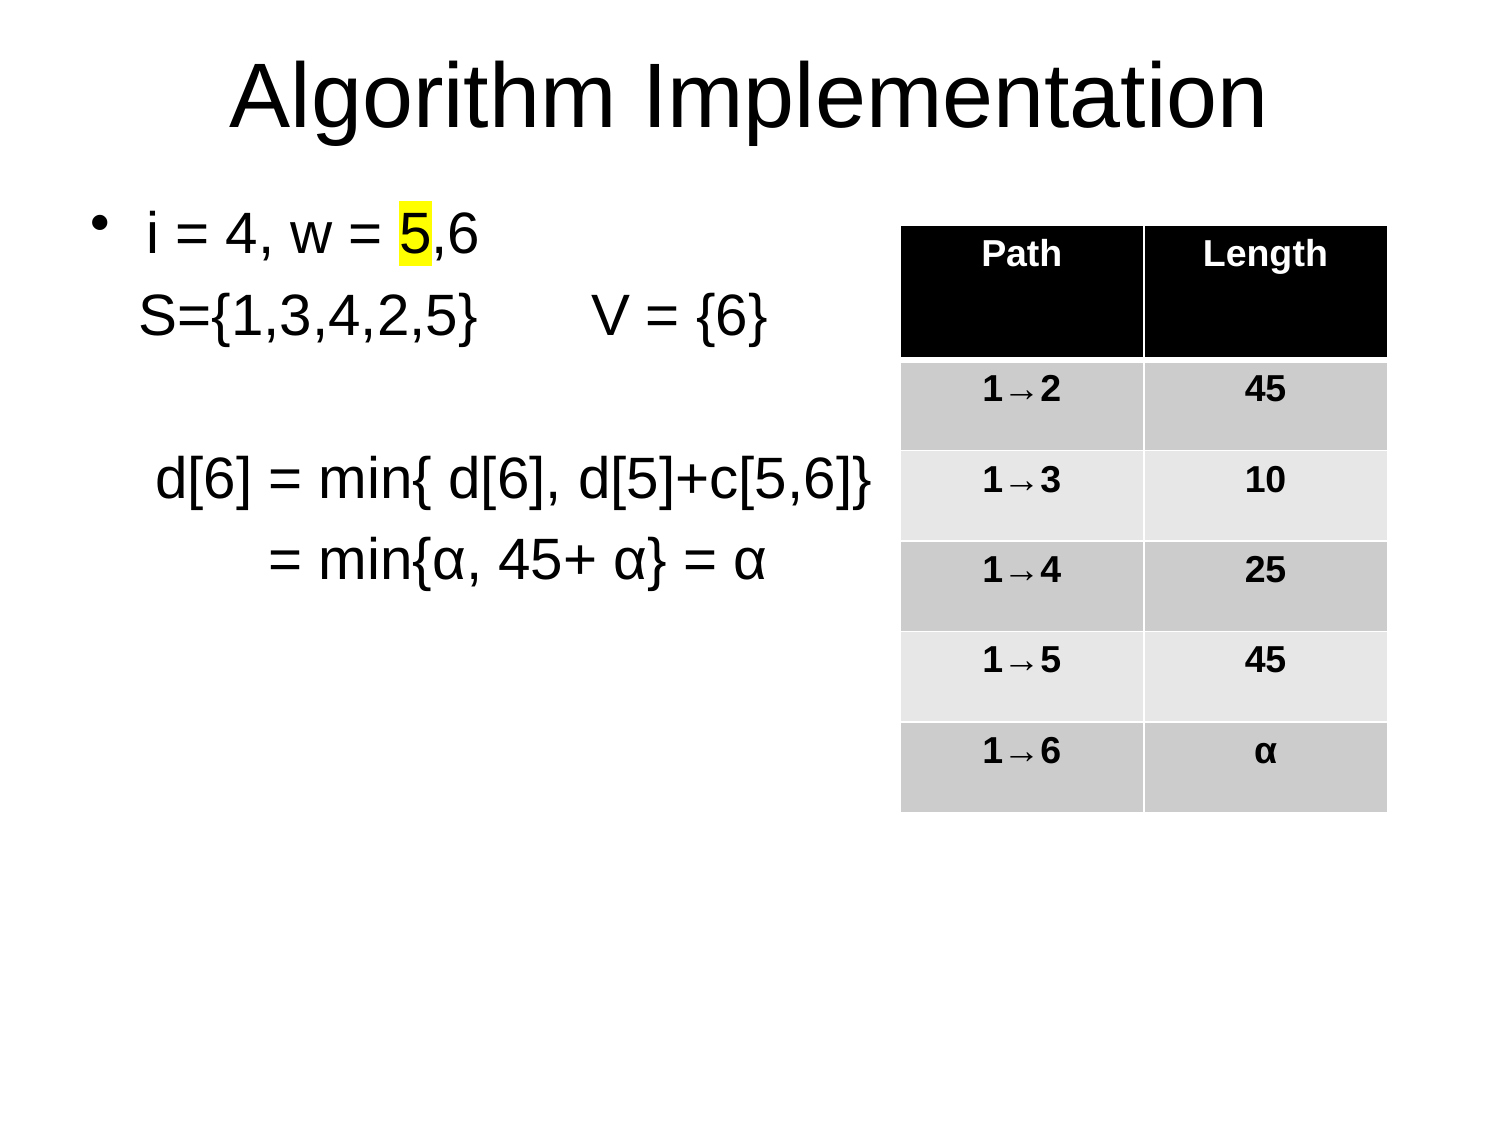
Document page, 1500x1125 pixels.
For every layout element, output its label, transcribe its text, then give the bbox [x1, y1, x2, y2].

list i = 4, w = 5,6 S={1,3,4,2,5} V = {6} d[6] = min{ d[6], d[5]+c[5,6]} = min{α, 45+ α} = α [75, 187, 1425, 1050]
table_cell 45 [1145, 363, 1387, 450]
table_header Length [1145, 226, 1387, 357]
table_cell 1→6 [901, 723, 1143, 812]
table_cell 1→5 [901, 632, 1143, 721]
table_cell 45 [1145, 632, 1387, 721]
table_header Path [901, 226, 1143, 357]
table_cell 1→2 [901, 363, 1143, 450]
table_cell α [1145, 723, 1387, 812]
table_cell 1→3 [901, 451, 1143, 540]
table_cell 25 [1145, 542, 1387, 631]
table_cell 10 [1145, 451, 1387, 540]
title Algorithm Implementation [75, 45, 1425, 138]
table_cell 1→4 [901, 542, 1143, 631]
